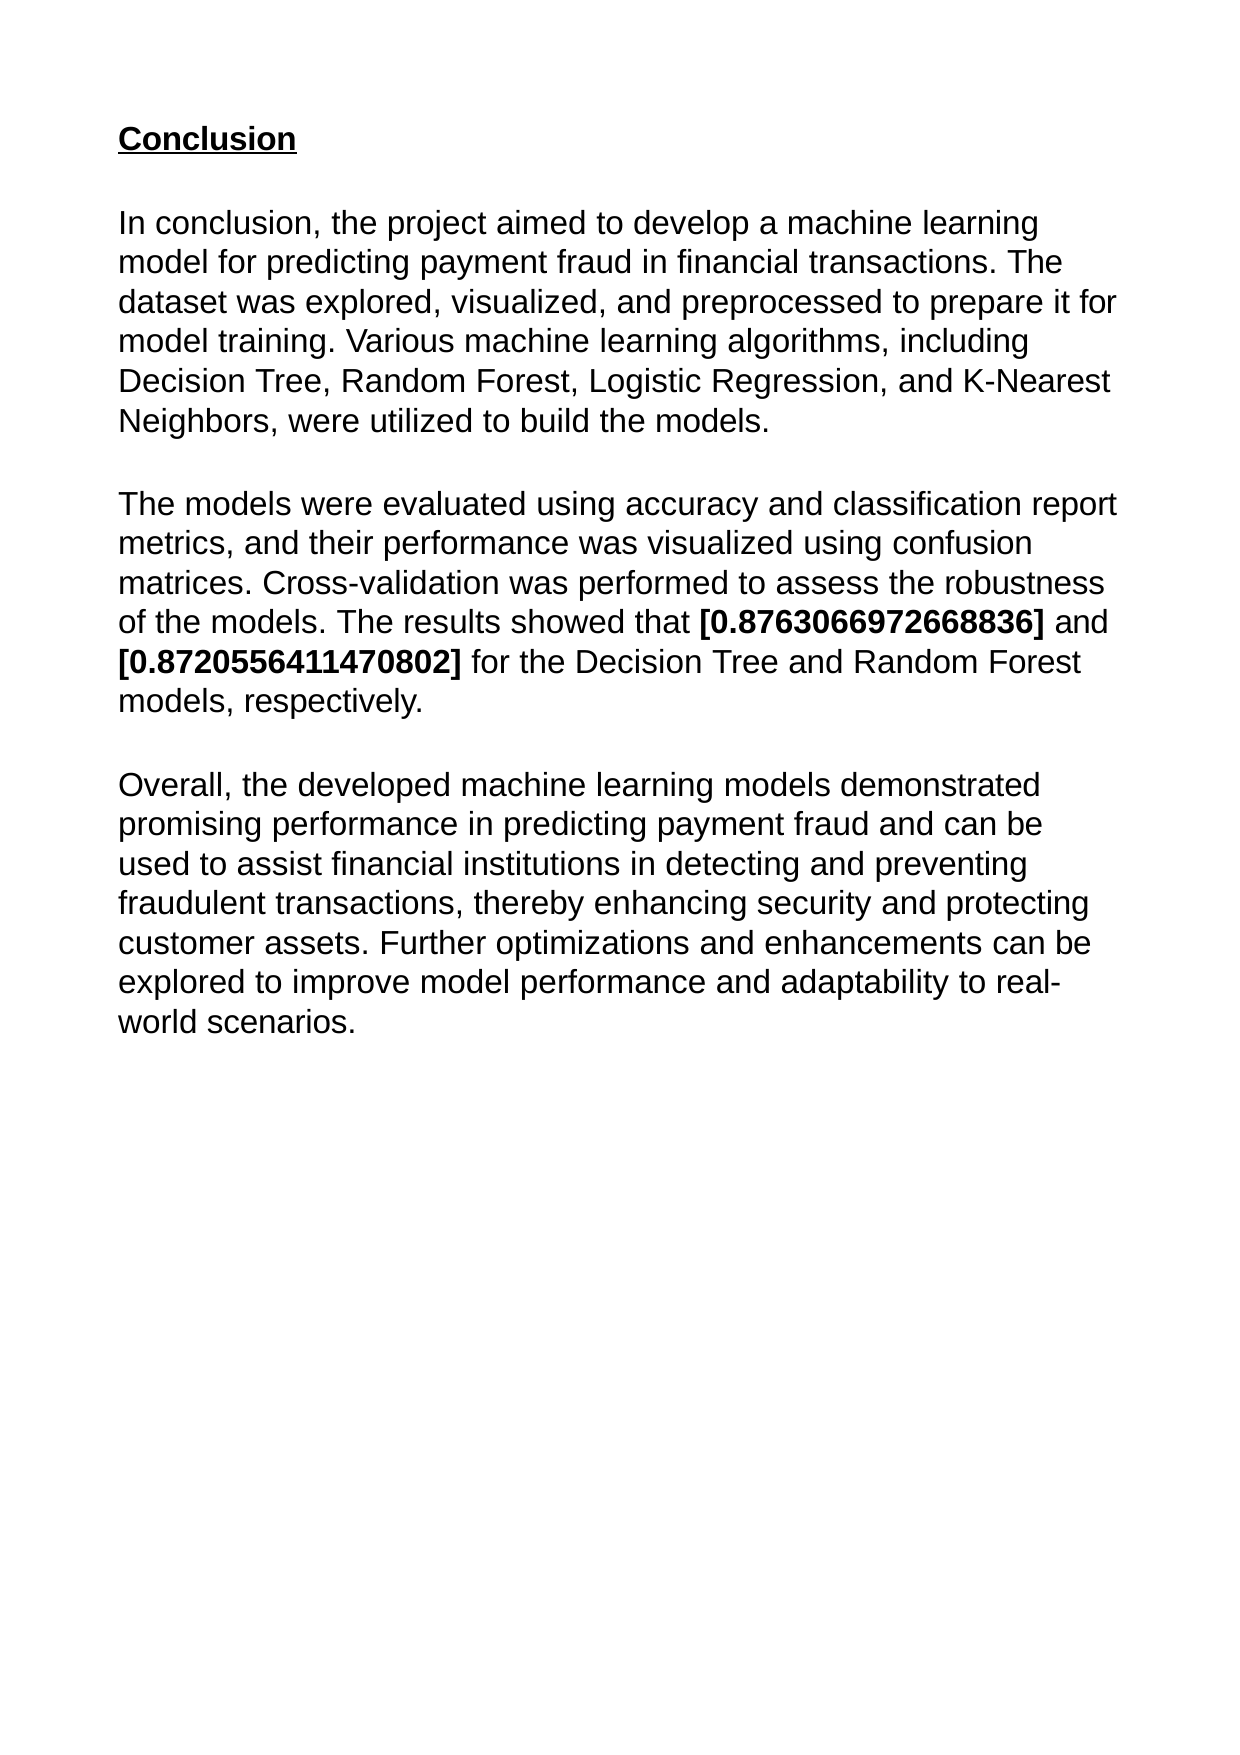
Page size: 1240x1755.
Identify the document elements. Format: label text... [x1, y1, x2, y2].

text_box Conclusion In conclusion, the project aimed to develop a machine learning model for predicting payment fraud in financial transactions. The dataset was explored, visualized, and preprocessed to prepare it for model training. Various machine learning algorithms, including Decision Tree, Random Forest, Logistic Regression, and K-Nearest Neighbors, were utilized to build the models. The models were evaluated using accuracy and classification report metrics, and their performance was visualized using confusion matrices. Cross-validation was performed to assess the robustness of the models. The results showed that [0.8763066972668836] and [0.8720556411470802] for the Decision Tree and Random Forest models, respectively. Overall, the developed machine learning models demonstrated promising performance in predicting payment fraud and can be used to assist financial institutions in detecting and preventing fraudulent transactions, thereby enhancing security and protecting customer assets. Further optimizations and enhancements can be explored to improve model performance and adaptability to real- world scenarios. [115, 114, 1121, 1040]
